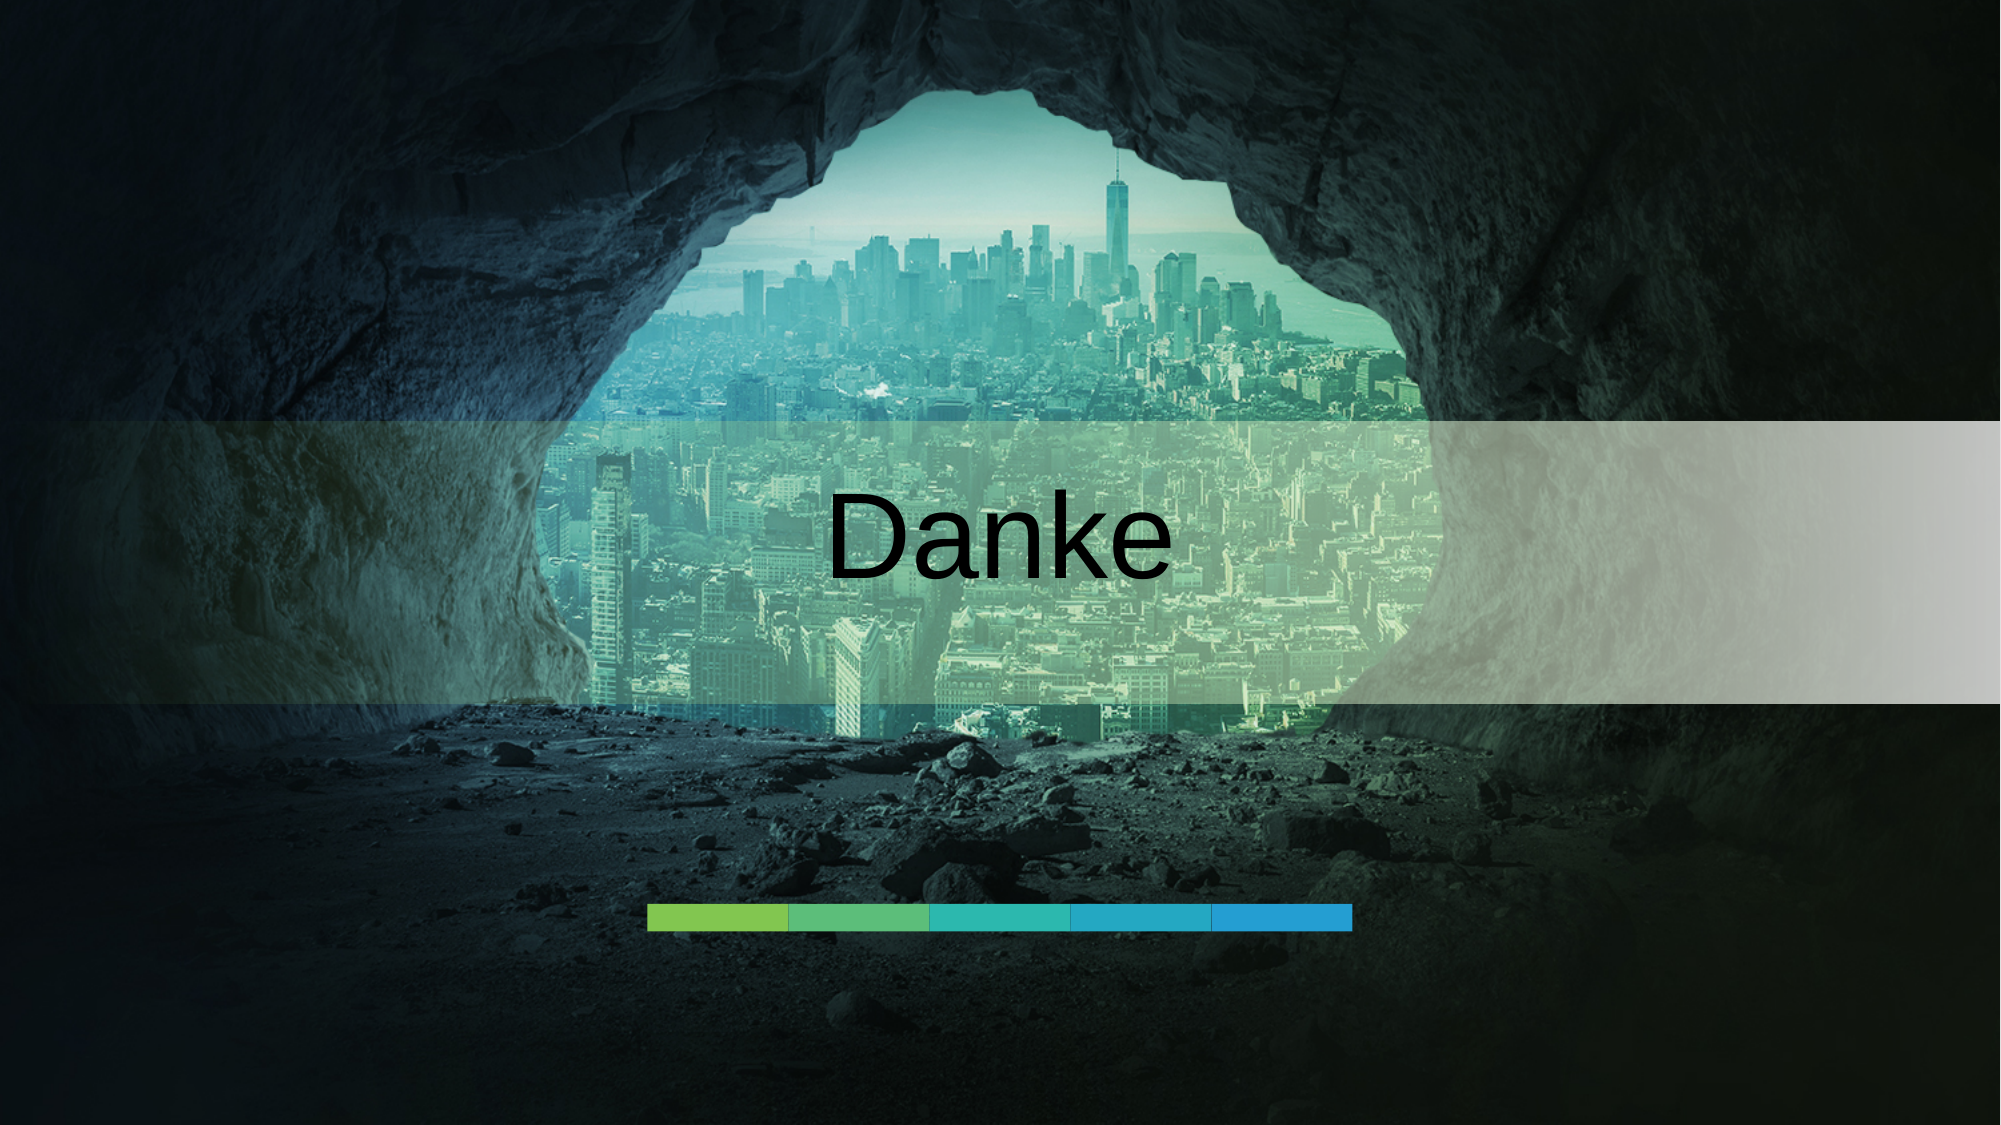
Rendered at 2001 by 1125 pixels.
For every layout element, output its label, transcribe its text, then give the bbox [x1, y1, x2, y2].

picture [0, 0, 2001, 1125]
text_box Danke [0, 449, 2000, 611]
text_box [647, 903, 1353, 932]
